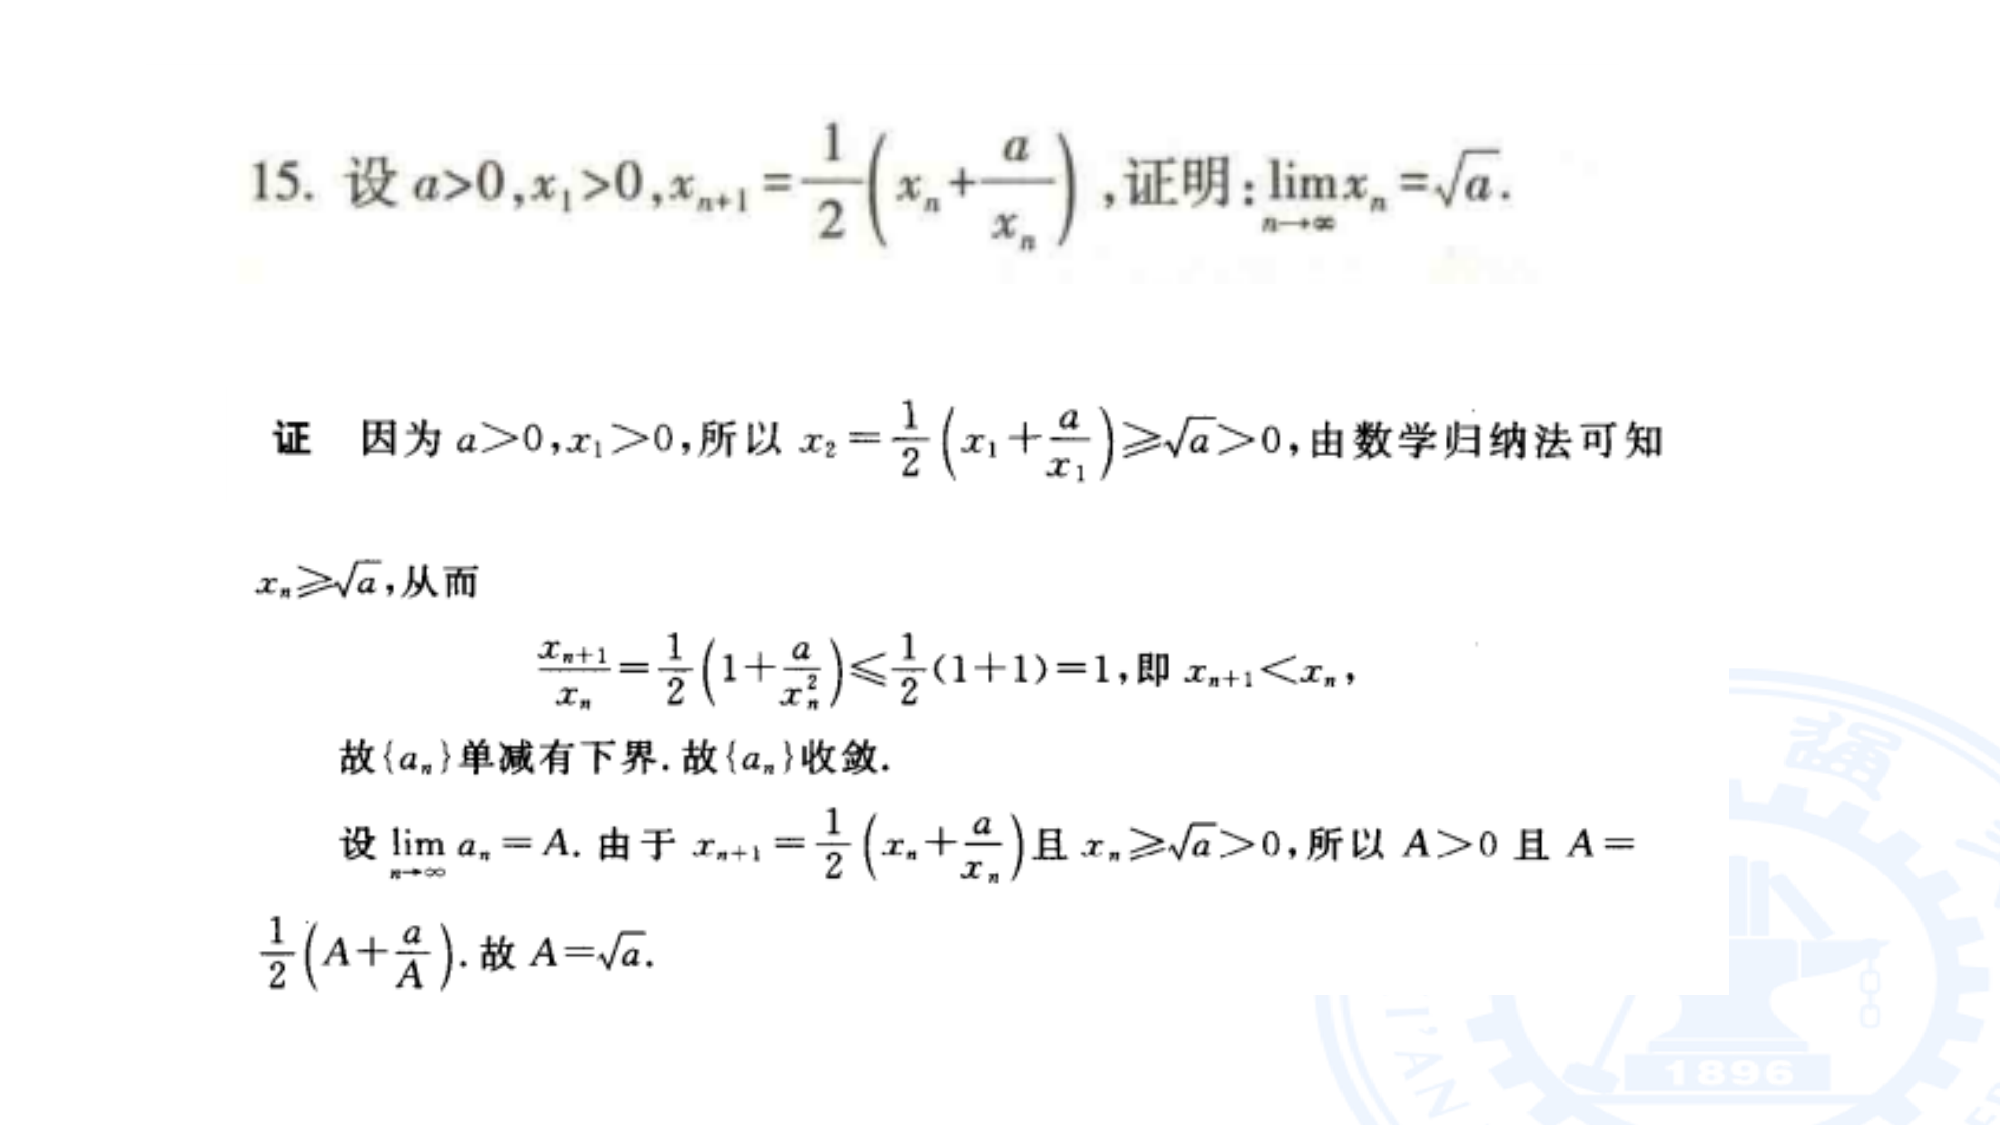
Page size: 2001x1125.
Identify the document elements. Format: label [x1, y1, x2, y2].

picture [198, 541, 1729, 995]
picture [146, 63, 1619, 284]
picture [225, 387, 1769, 502]
